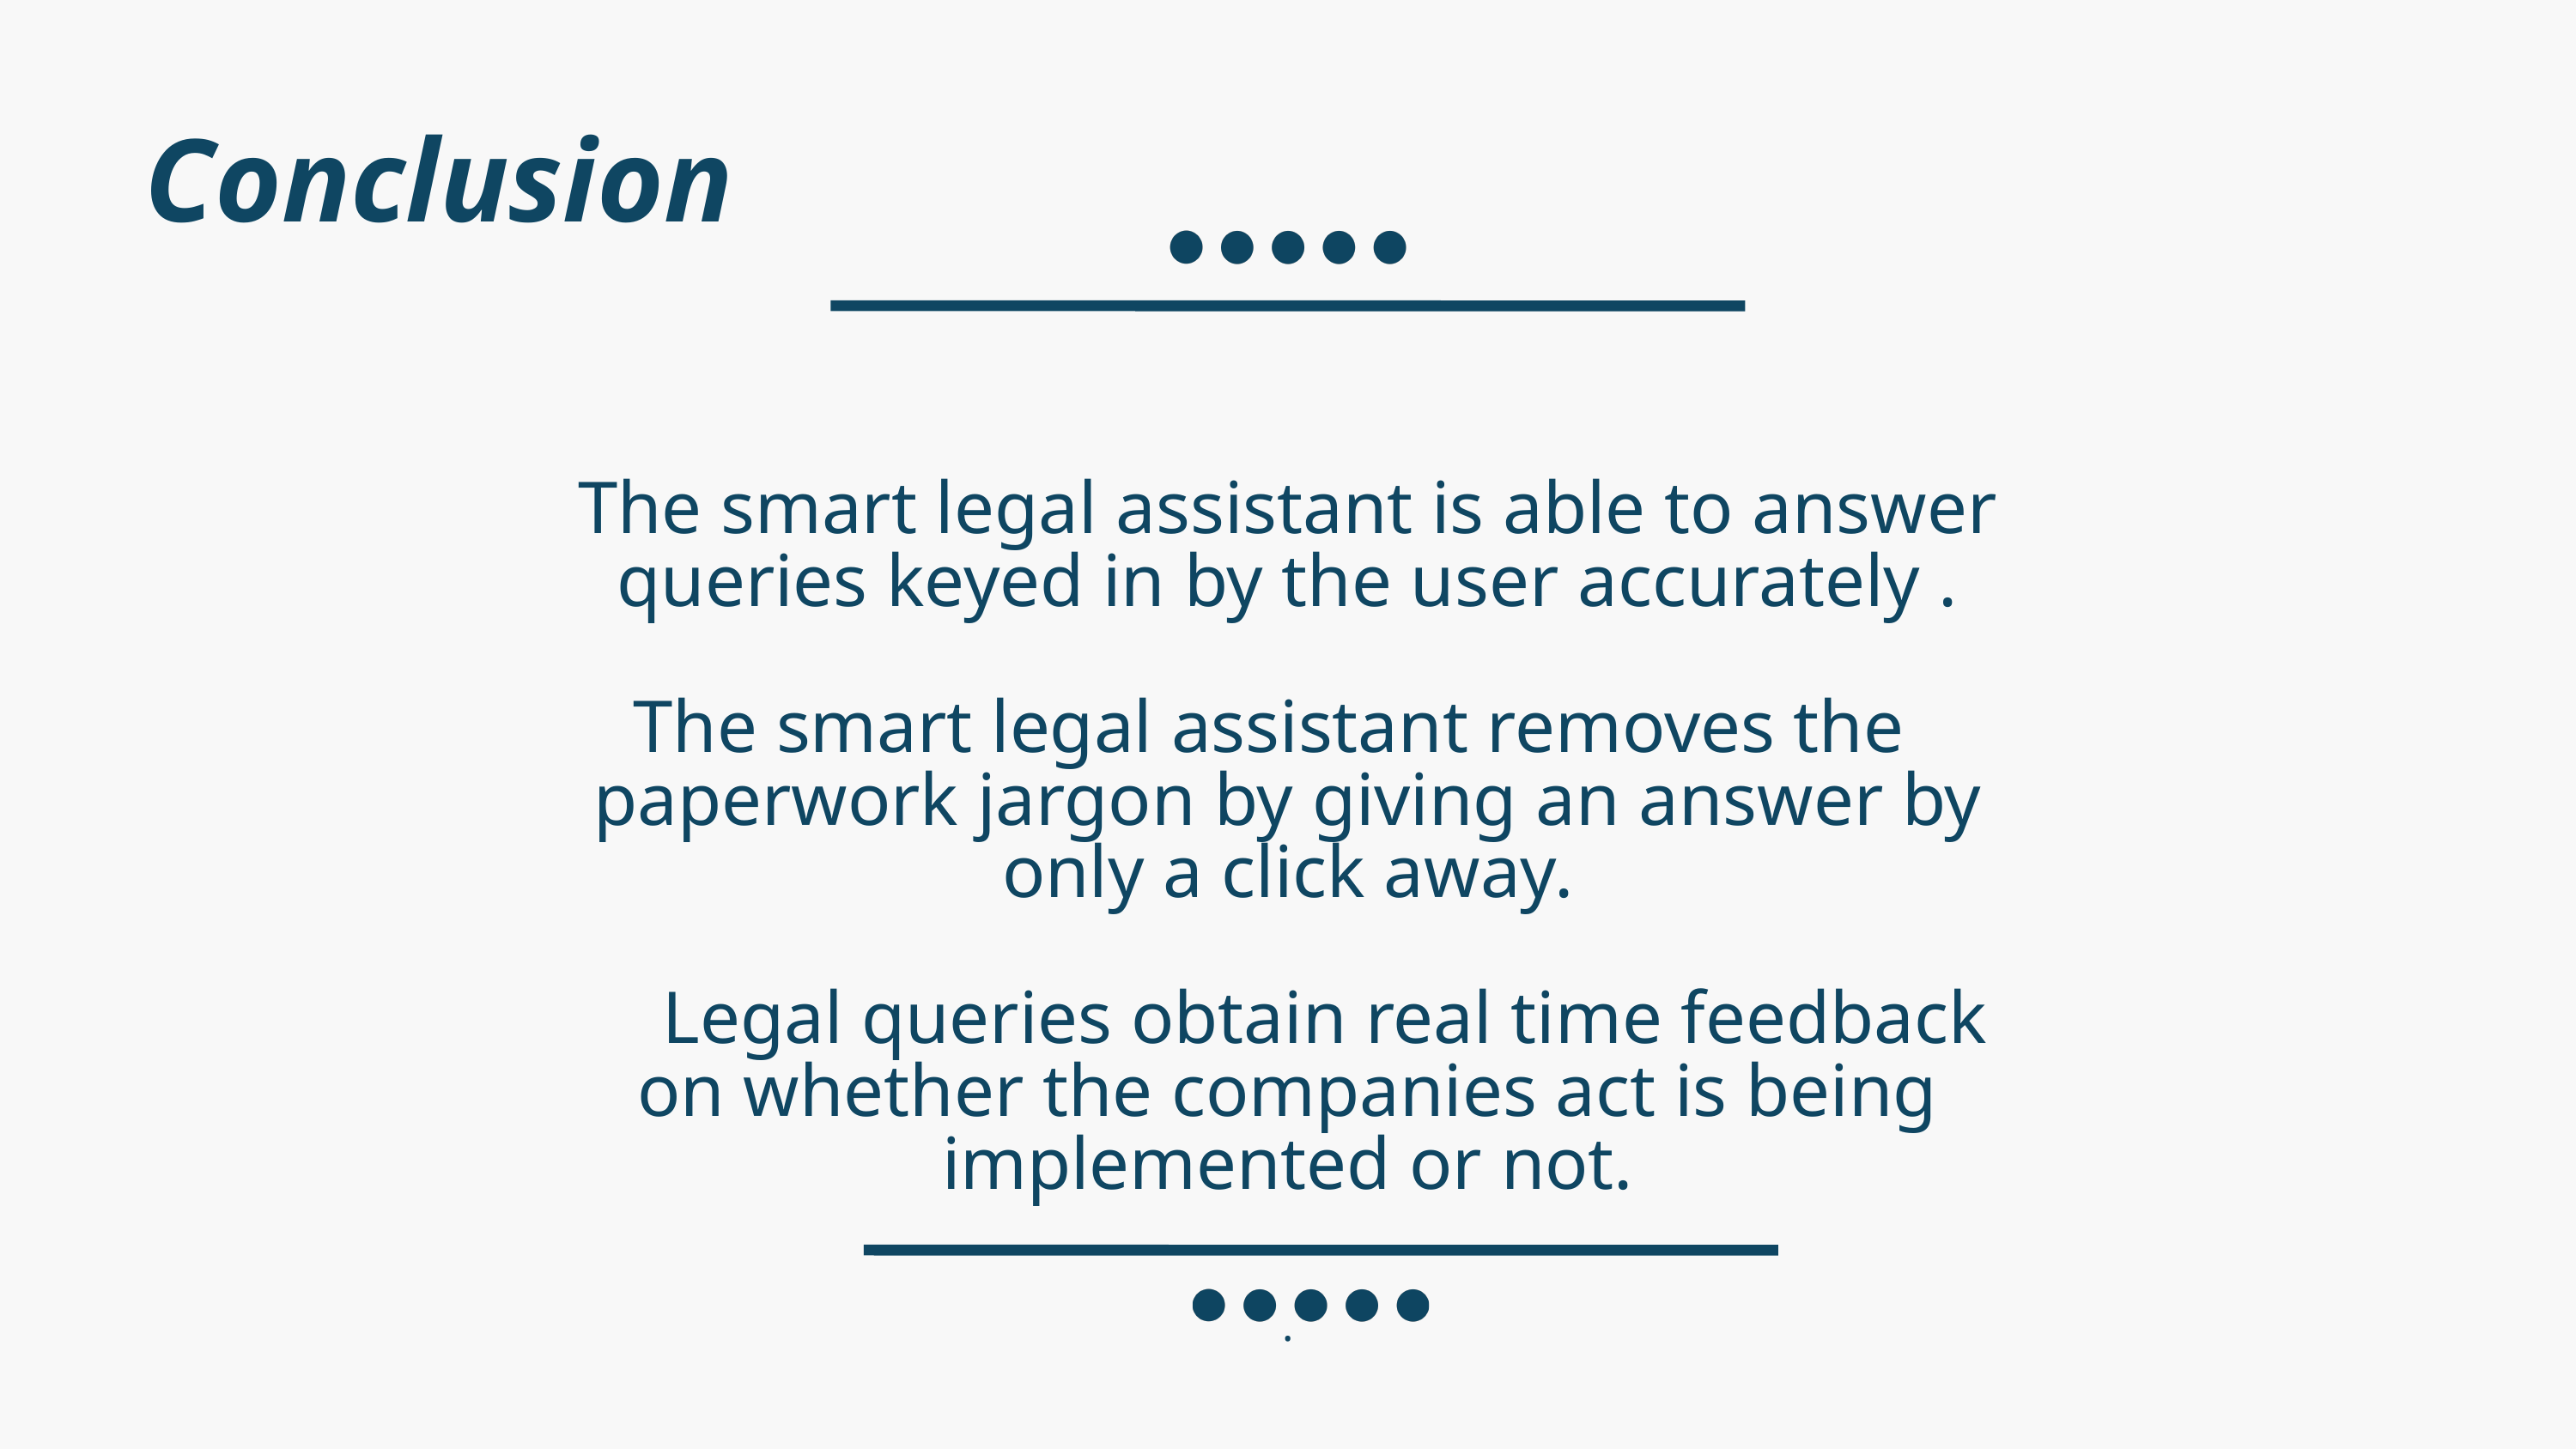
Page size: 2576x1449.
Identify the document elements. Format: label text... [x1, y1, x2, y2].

text_box The smart legal assistant is able to answer queries keyed in by the user accurately . The smart legal assistant removes the paperwork jargon by giving an answer by only a click away. Legal queries obtain real time feedback on whether the companies act is being implemented or not. . [538, 474, 2038, 1350]
text_box [1192, 1288, 1430, 1324]
text_box [1170, 229, 1406, 265]
text_box Conclusion [144, 84, 1770, 246]
